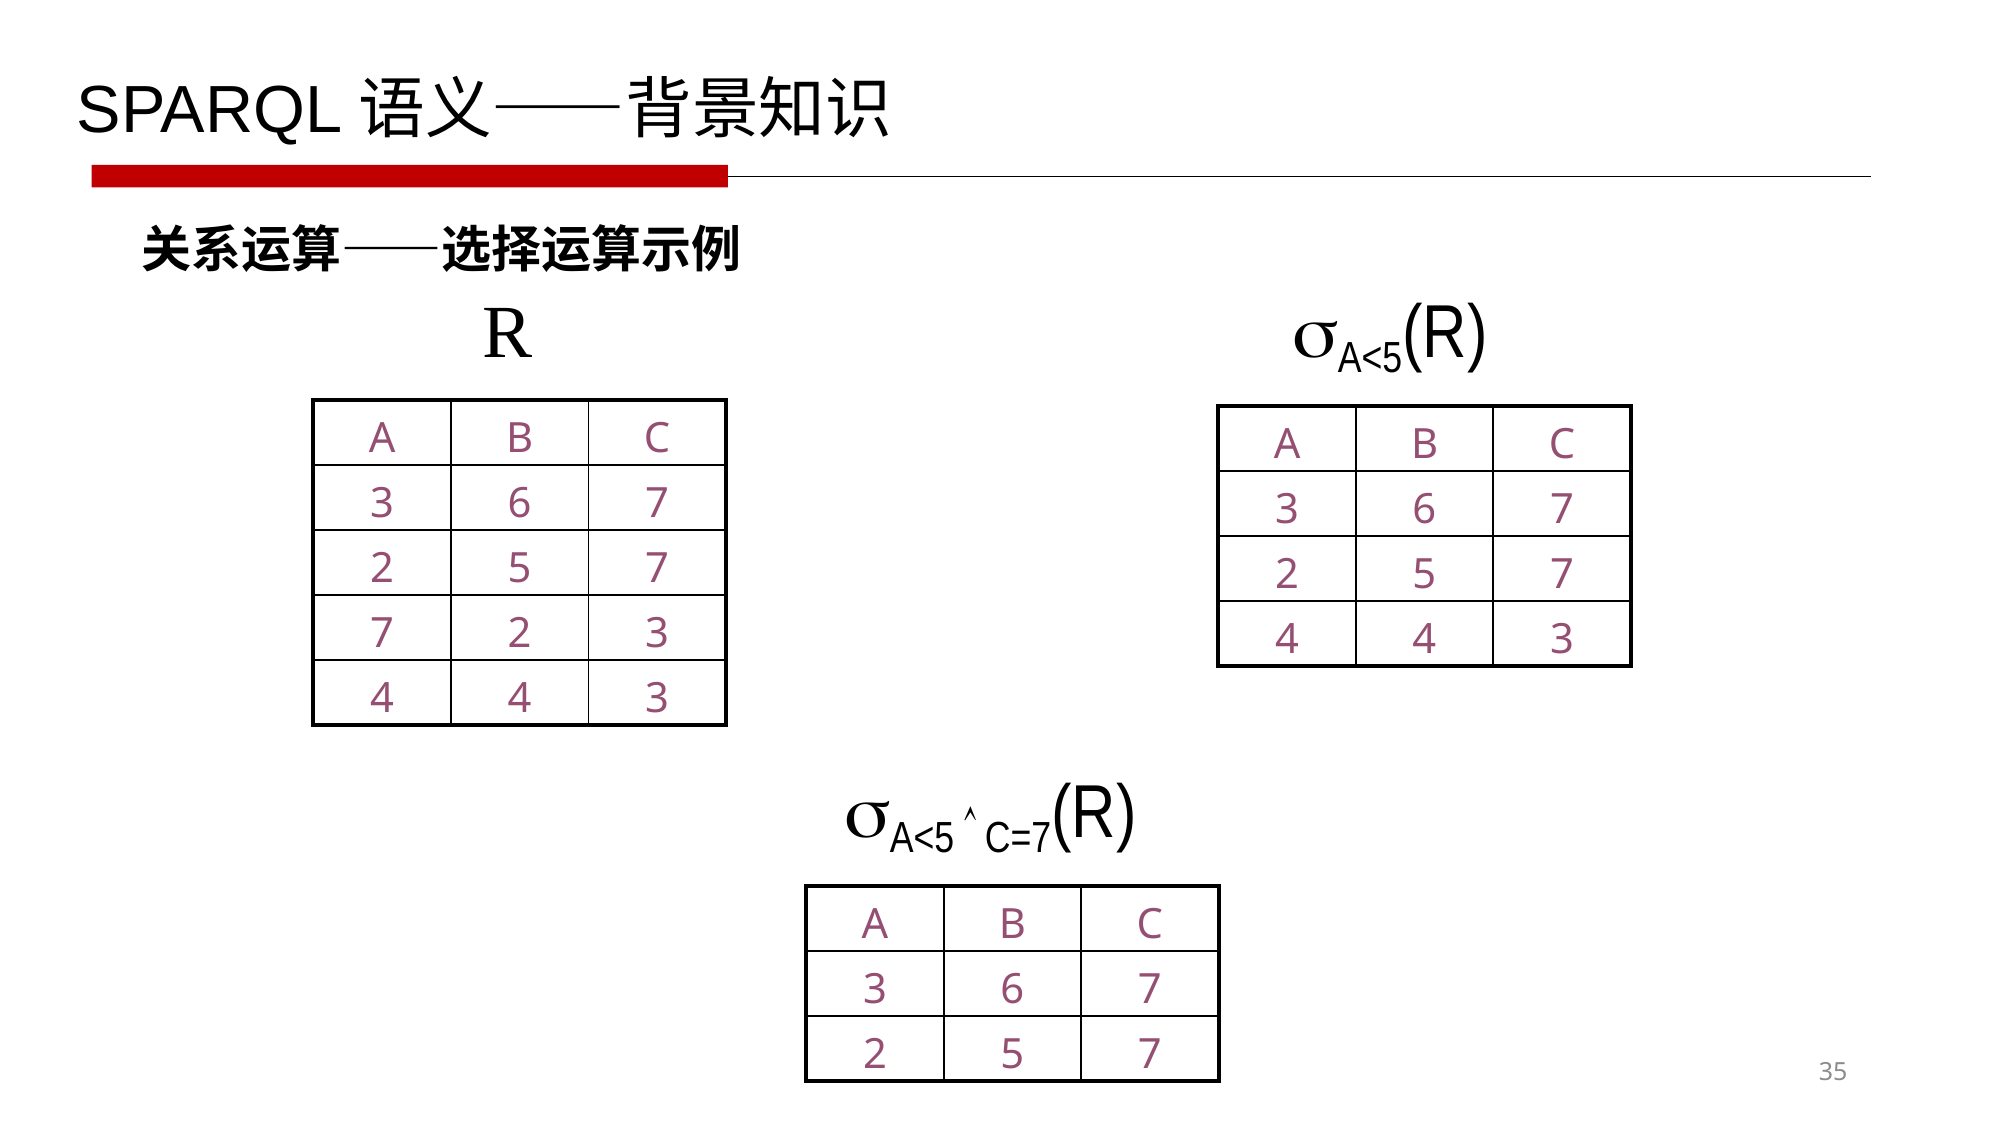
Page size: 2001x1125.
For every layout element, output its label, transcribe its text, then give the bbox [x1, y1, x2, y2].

table_header A [315, 402, 450, 464]
table_cell 6 [452, 466, 588, 529]
table_cell 3 [1494, 602, 1629, 664]
table_cell 2 [315, 531, 450, 594]
text_box A<5  C=7(R) [806, 754, 1194, 869]
table_cell 3 [808, 952, 943, 1015]
table_cell 7 [1082, 952, 1217, 1015]
table_header C [1082, 888, 1217, 950]
table_cell 2 [808, 1017, 943, 1079]
text_box [91, 164, 729, 176]
table_header B [452, 402, 588, 464]
table_cell 6 [945, 952, 1080, 1015]
table_cell 5 [945, 1017, 1080, 1079]
text_box SPARQL语义——背景知识 [61, 58, 908, 153]
table_cell 4 [315, 661, 450, 723]
text_box R [438, 274, 576, 380]
table_cell 3 [589, 596, 724, 659]
text_box 关系运算——选择运算示例 [126, 210, 958, 285]
text_box A<5(R) [1268, 275, 1531, 389]
table_cell 7 [315, 596, 450, 659]
table_header A [808, 888, 943, 950]
table_cell 3 [1220, 472, 1355, 535]
table_cell 7 [1494, 537, 1629, 600]
table_cell 5 [1357, 537, 1492, 600]
table_header C [1494, 408, 1629, 470]
table_cell 7 [589, 531, 724, 594]
table_cell 3 [589, 661, 724, 723]
table_header C [589, 402, 724, 464]
slide_number 35 [1412, 1042, 1863, 1103]
table_cell 7 [1494, 472, 1629, 535]
table_cell 7 [589, 466, 724, 529]
text_box [91, 177, 729, 188]
table_cell 2 [1220, 537, 1355, 600]
table_cell 4 [452, 661, 588, 723]
table_cell 2 [452, 596, 588, 659]
table_cell 3 [315, 466, 450, 529]
table_cell 5 [452, 531, 588, 594]
table_cell 7 [1082, 1017, 1217, 1079]
table_header B [1357, 408, 1492, 470]
table_header B [945, 888, 1080, 950]
table_cell 6 [1357, 472, 1492, 535]
table_cell 4 [1357, 602, 1492, 664]
table_cell 4 [1220, 602, 1355, 664]
table_header A [1220, 408, 1355, 470]
